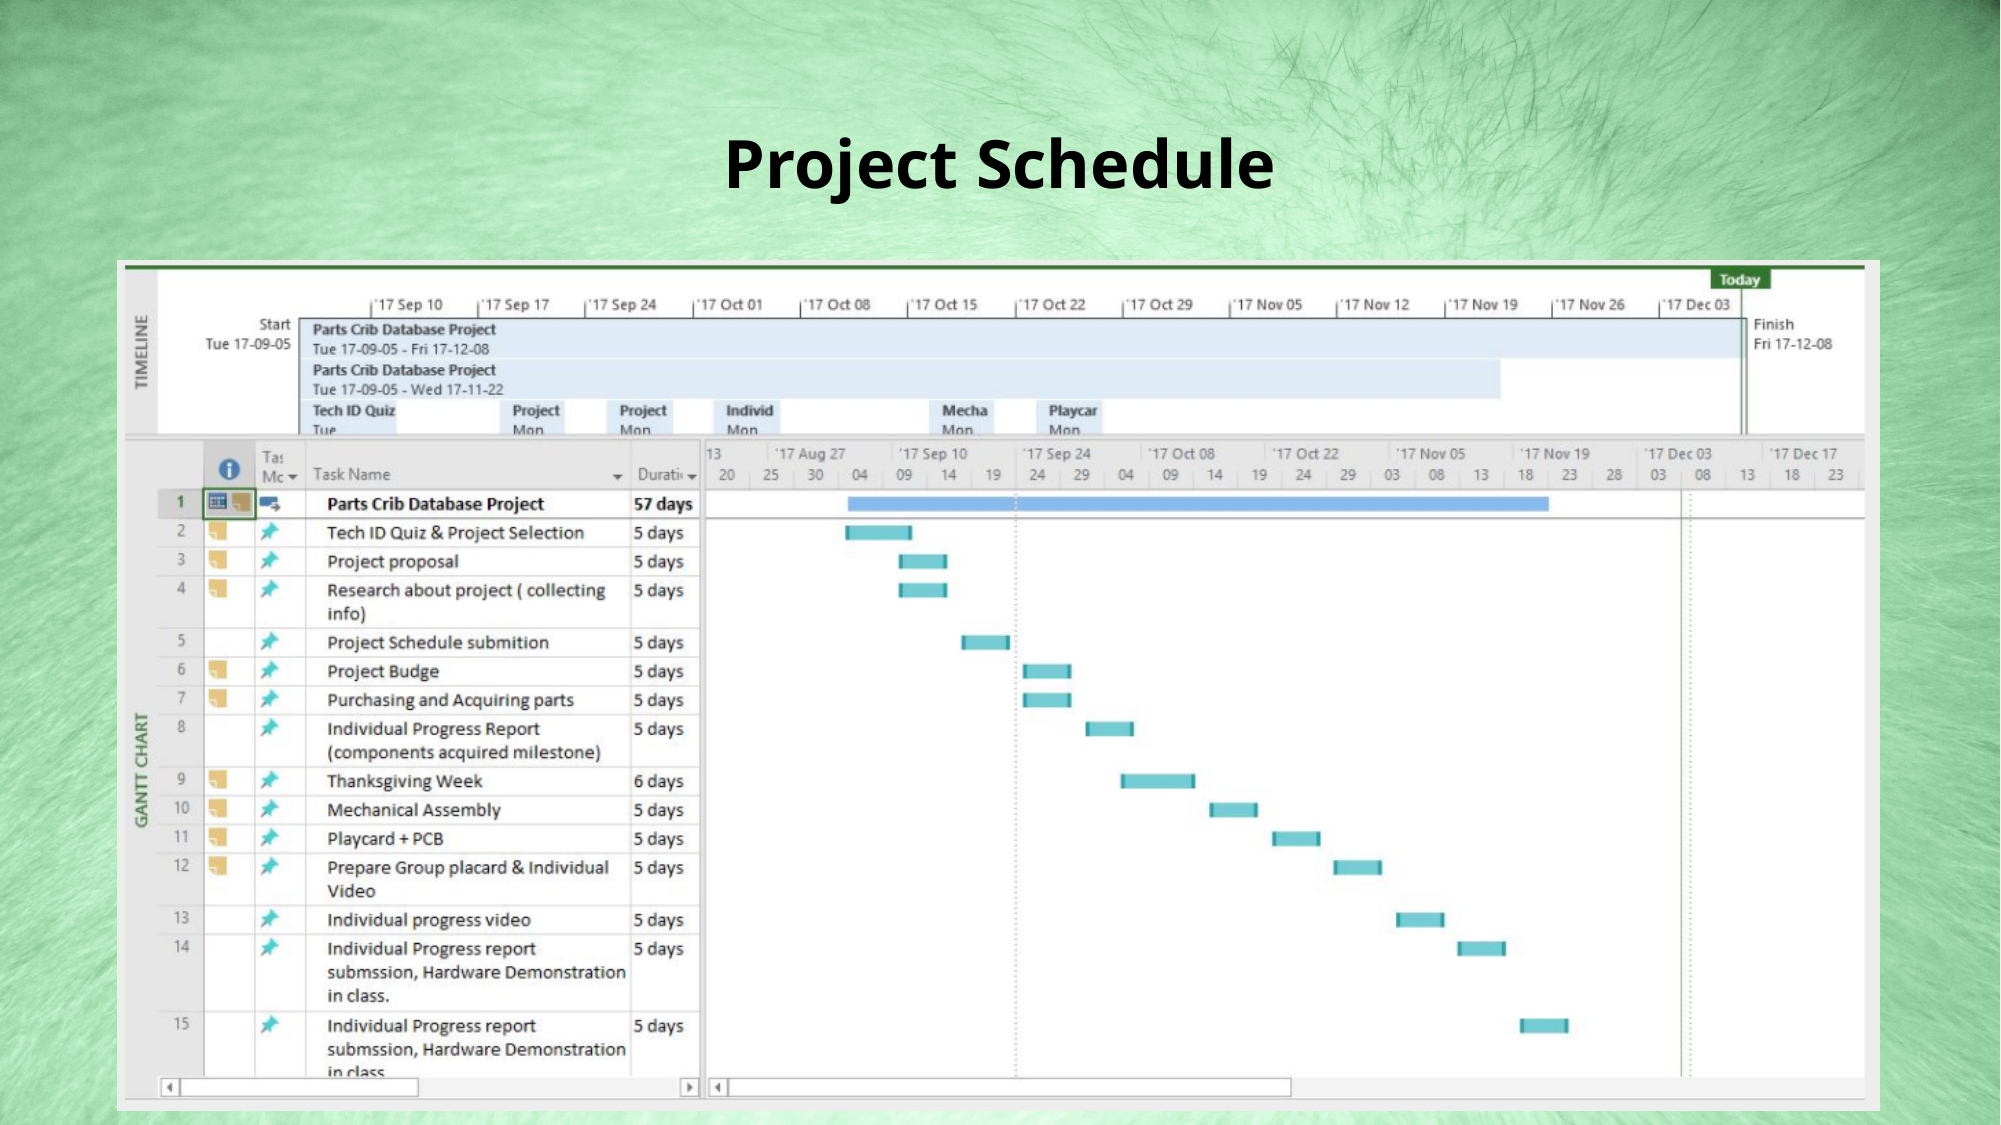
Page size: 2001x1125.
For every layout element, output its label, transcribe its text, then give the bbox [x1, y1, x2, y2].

title Project Schedule [464, 105, 1536, 228]
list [117, 260, 1880, 1111]
